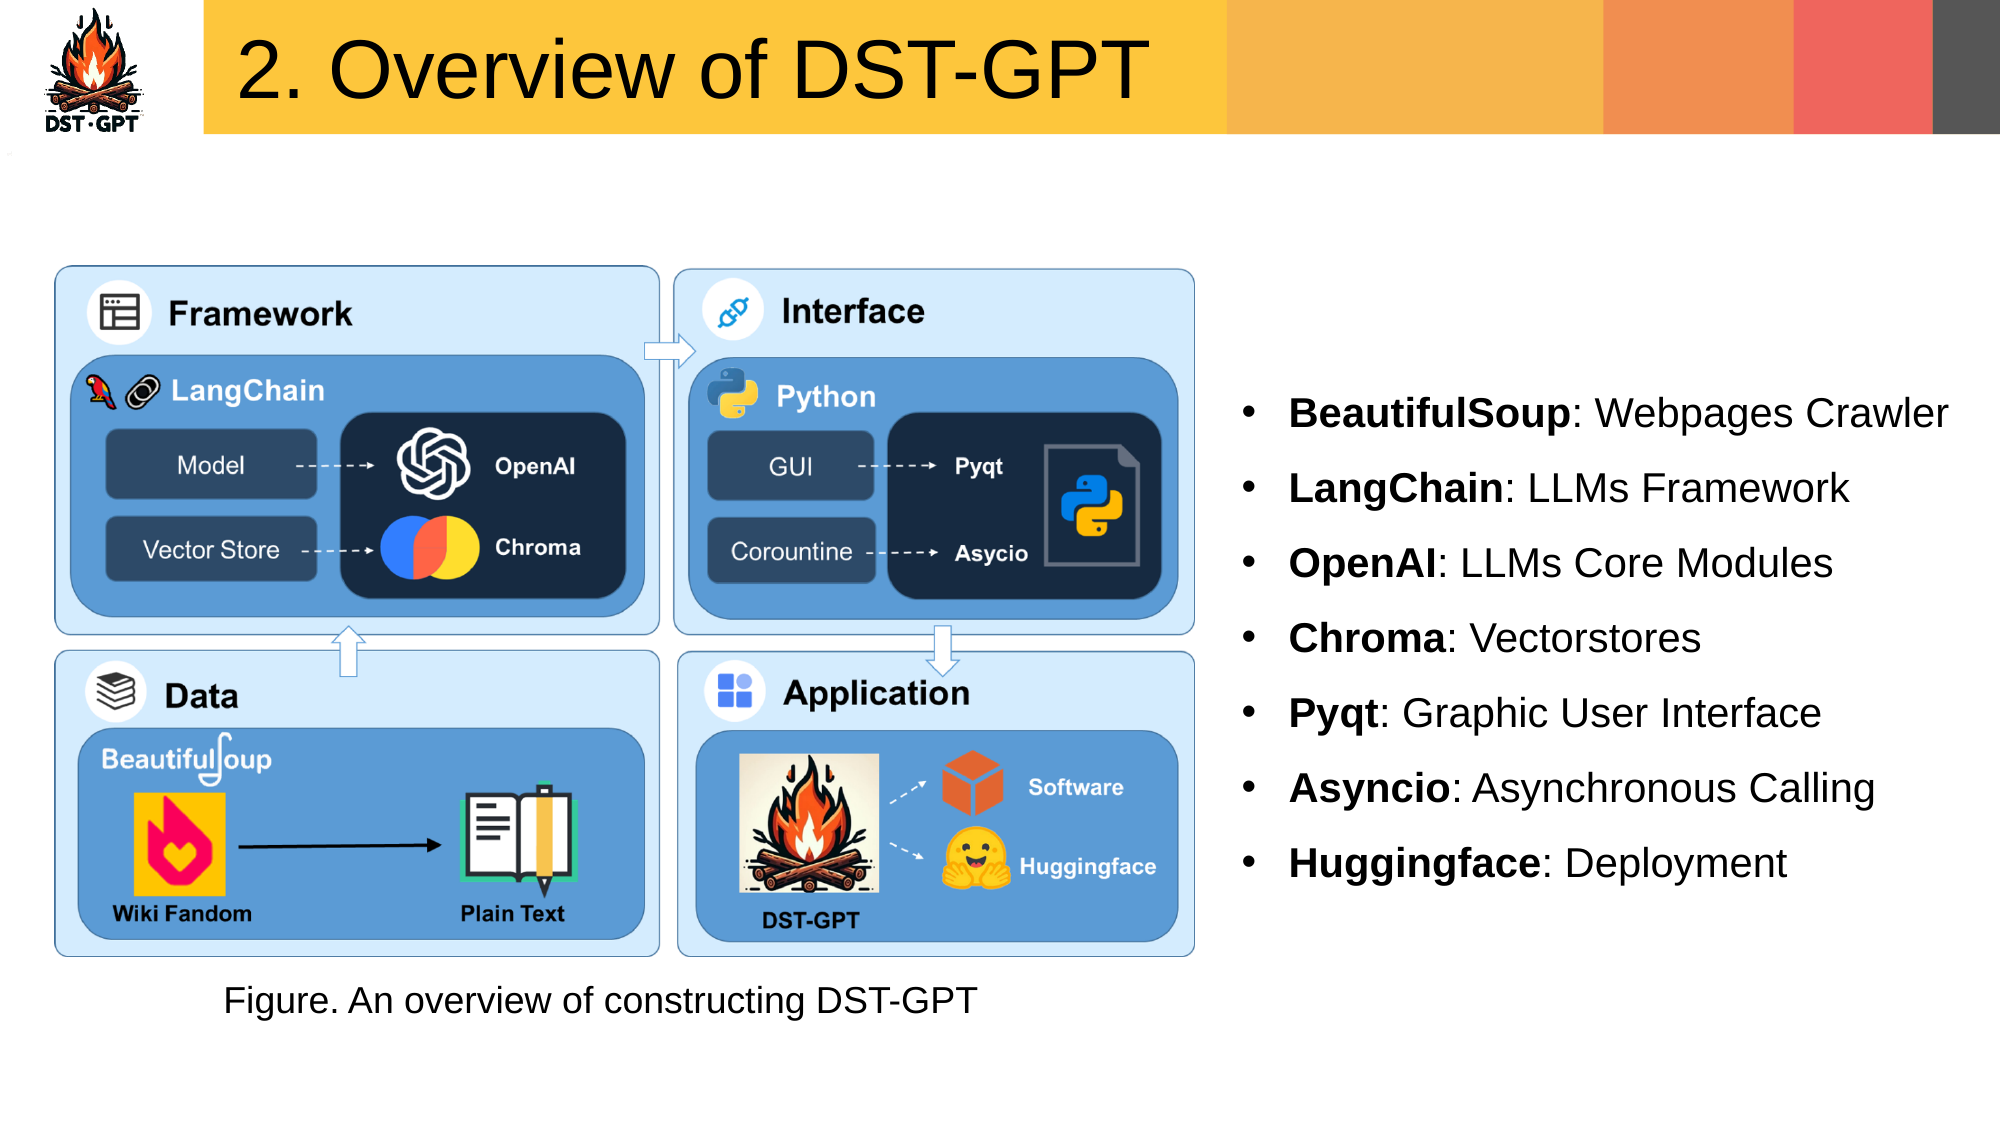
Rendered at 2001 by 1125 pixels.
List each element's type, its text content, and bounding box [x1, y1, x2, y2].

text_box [54, 265, 1195, 1030]
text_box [203, 0, 2000, 135]
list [5, 0, 182, 158]
text_box BeautifulSoup: Webpages Crawler LangChain: LLMs Framework OpenAI: LLMs Core Modules Chroma: Vectorstores Pyqt: Graphic User Interface Asyncio: Asynchronous Calling Huggingface: Deployment [1226, 353, 2000, 894]
